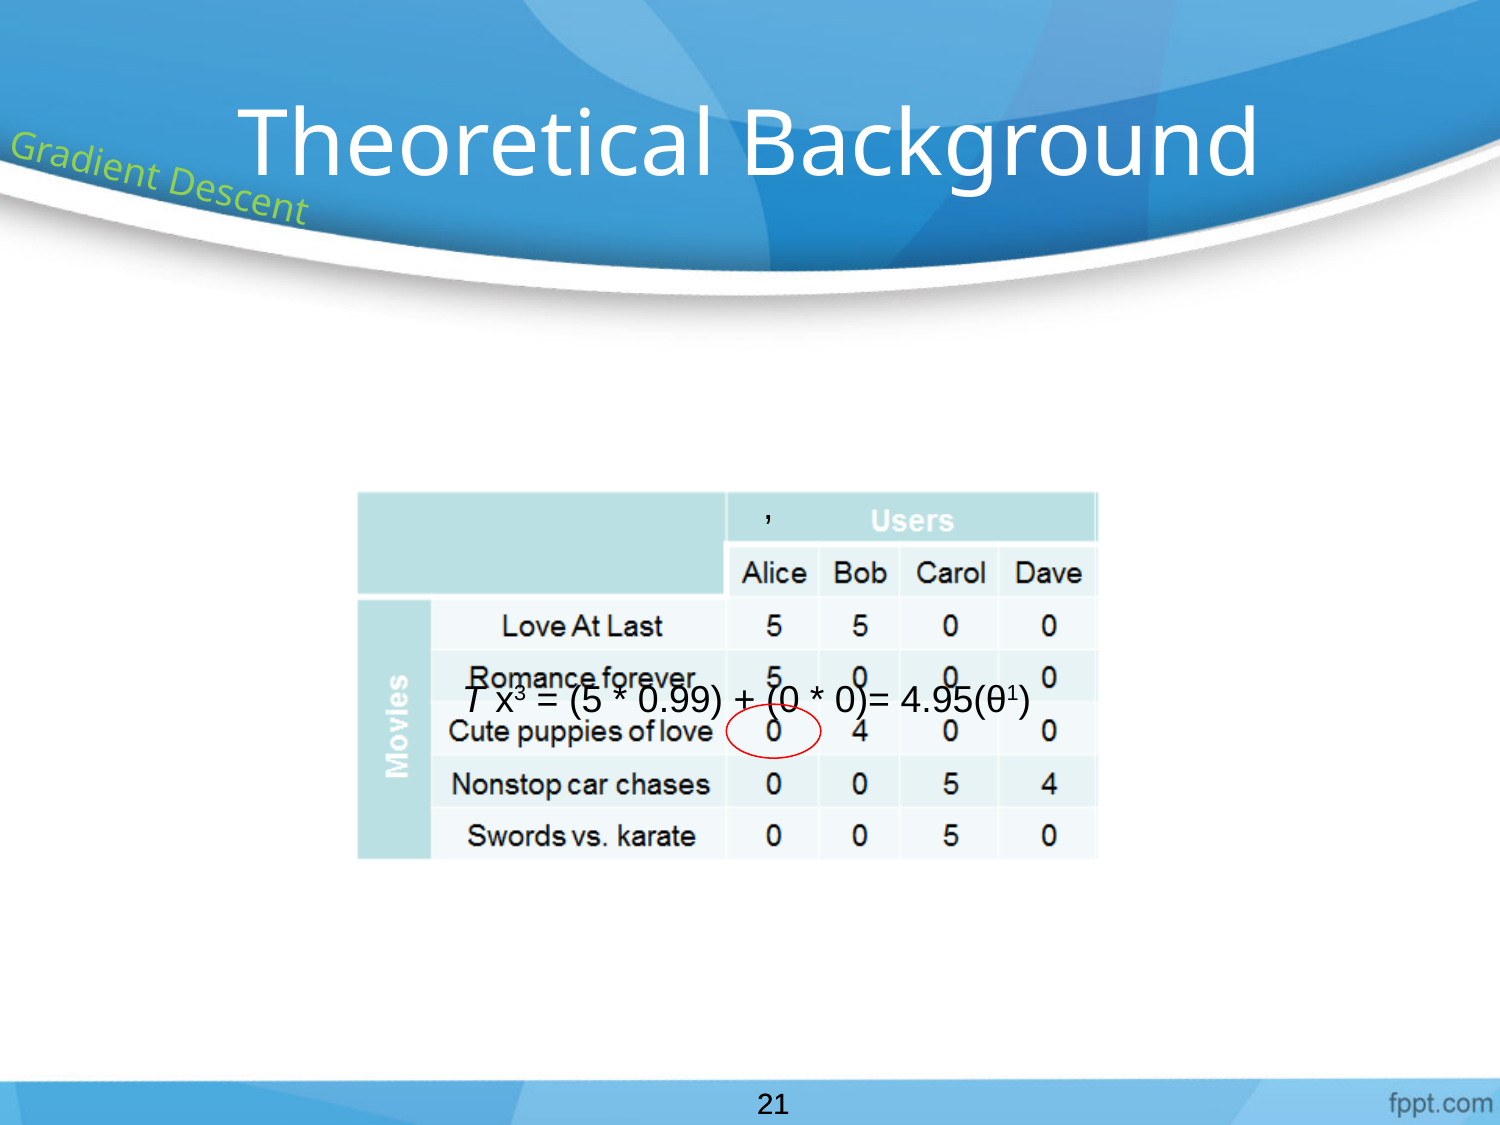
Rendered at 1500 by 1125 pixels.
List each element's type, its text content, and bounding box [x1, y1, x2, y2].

title Theoretical Background [75, 45, 1425, 233]
text_box Gradient Descent [0, 108, 331, 244]
text_box 21 [726, 1077, 805, 1125]
picture [0, 0, 1500, 1125]
